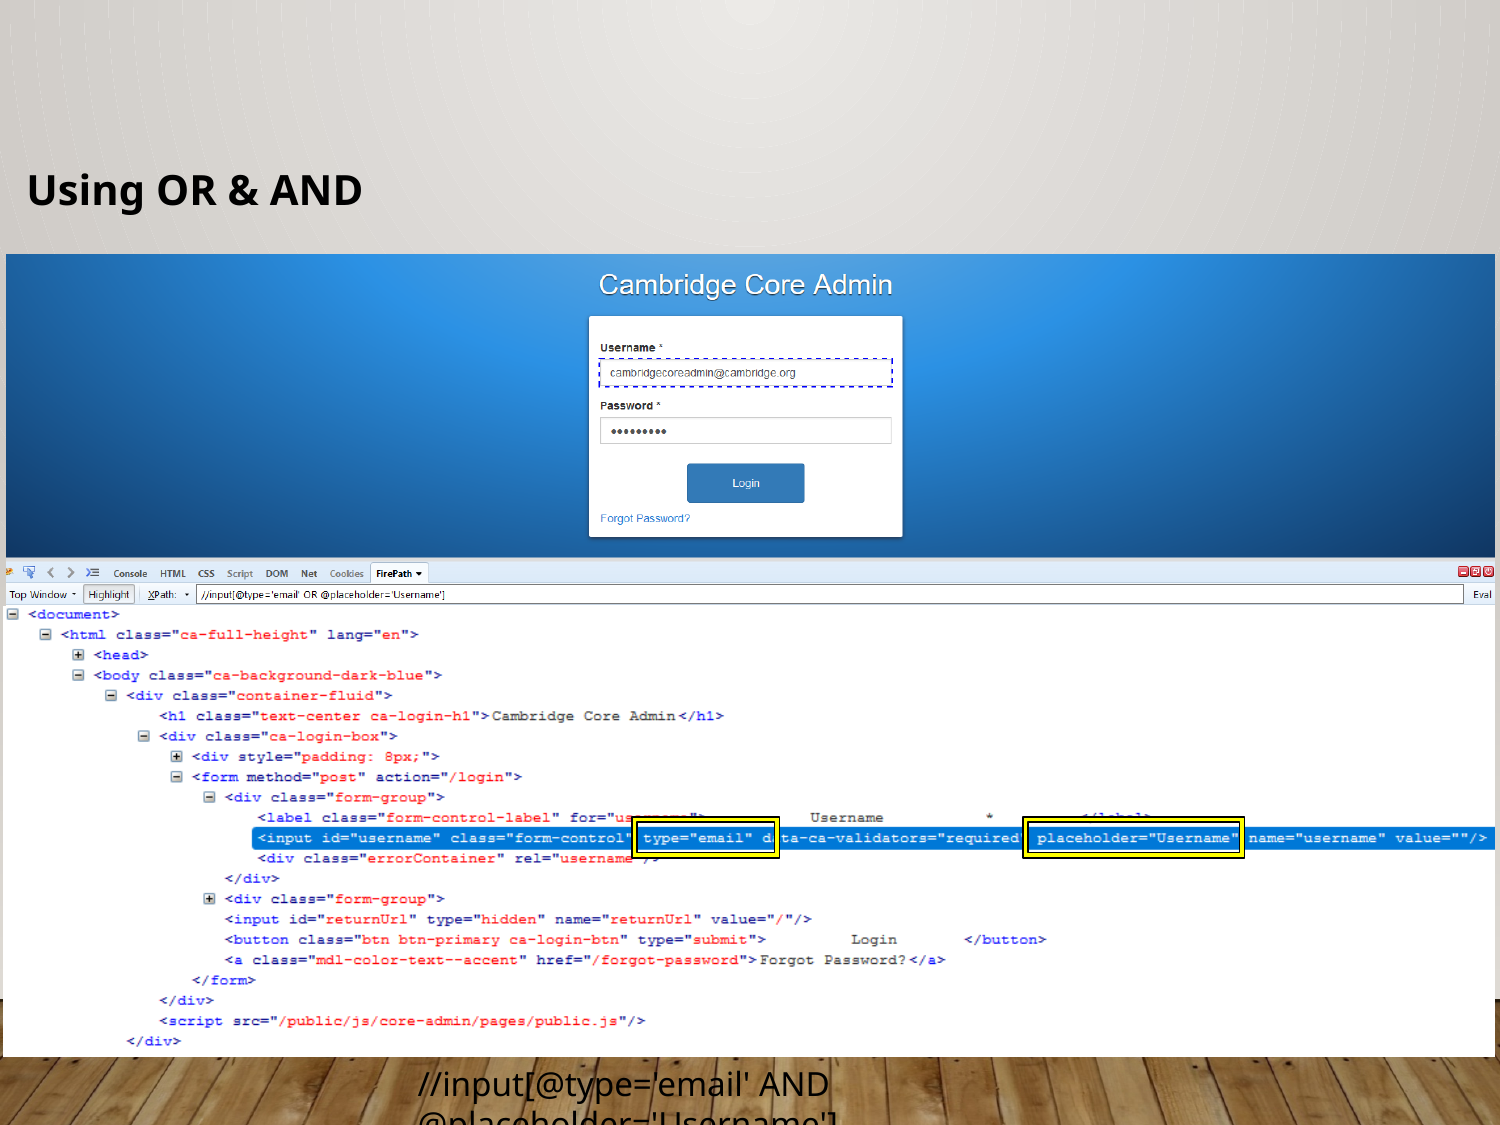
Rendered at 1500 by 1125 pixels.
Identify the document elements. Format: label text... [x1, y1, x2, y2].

text_box Using OR & AND [11, 156, 379, 222]
text_box //input[@type='email' AND @placeholder='Username'] [402, 1058, 1186, 1125]
picture [0, 254, 1500, 1125]
